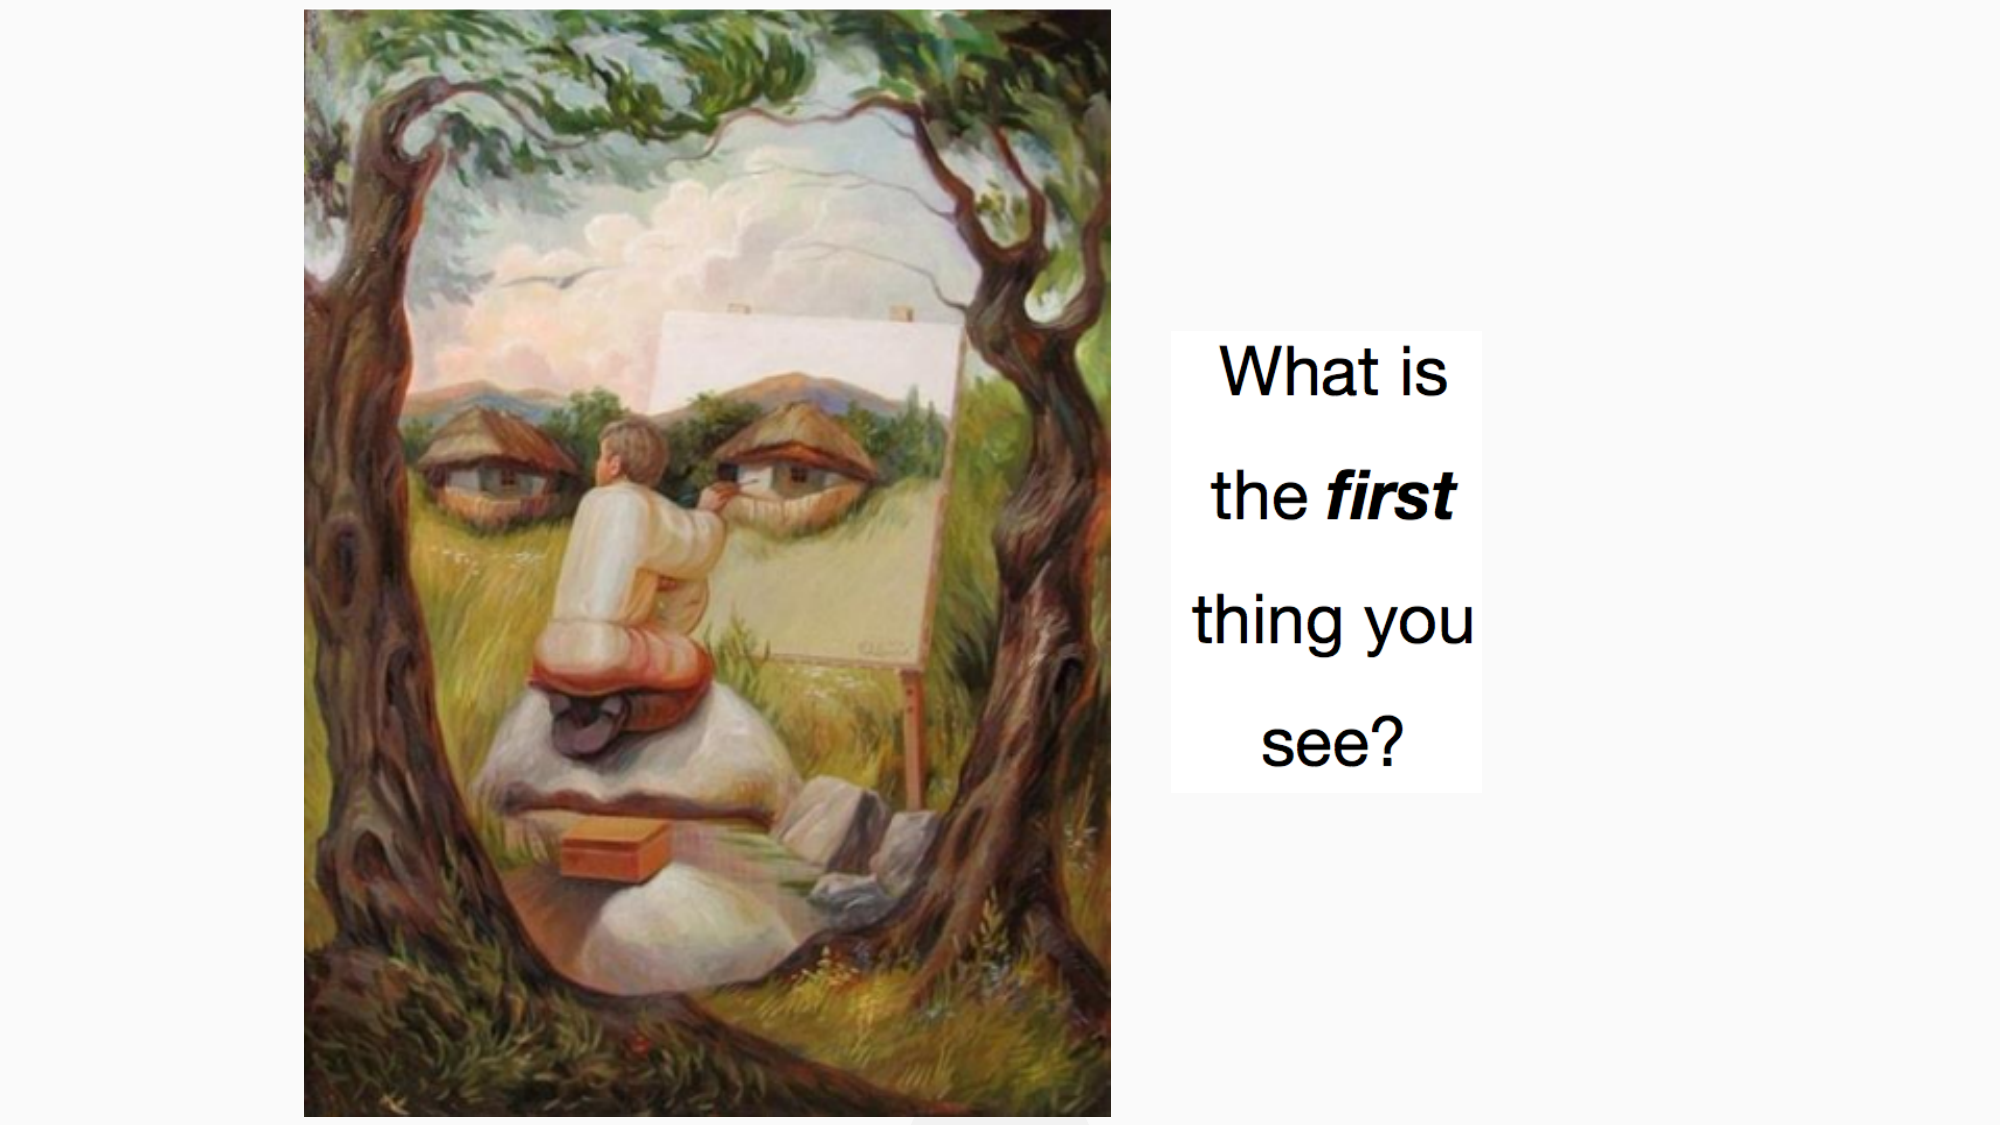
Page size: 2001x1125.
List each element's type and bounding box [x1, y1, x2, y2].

picture [1171, 331, 1482, 794]
picture [304, 8, 1111, 1117]
